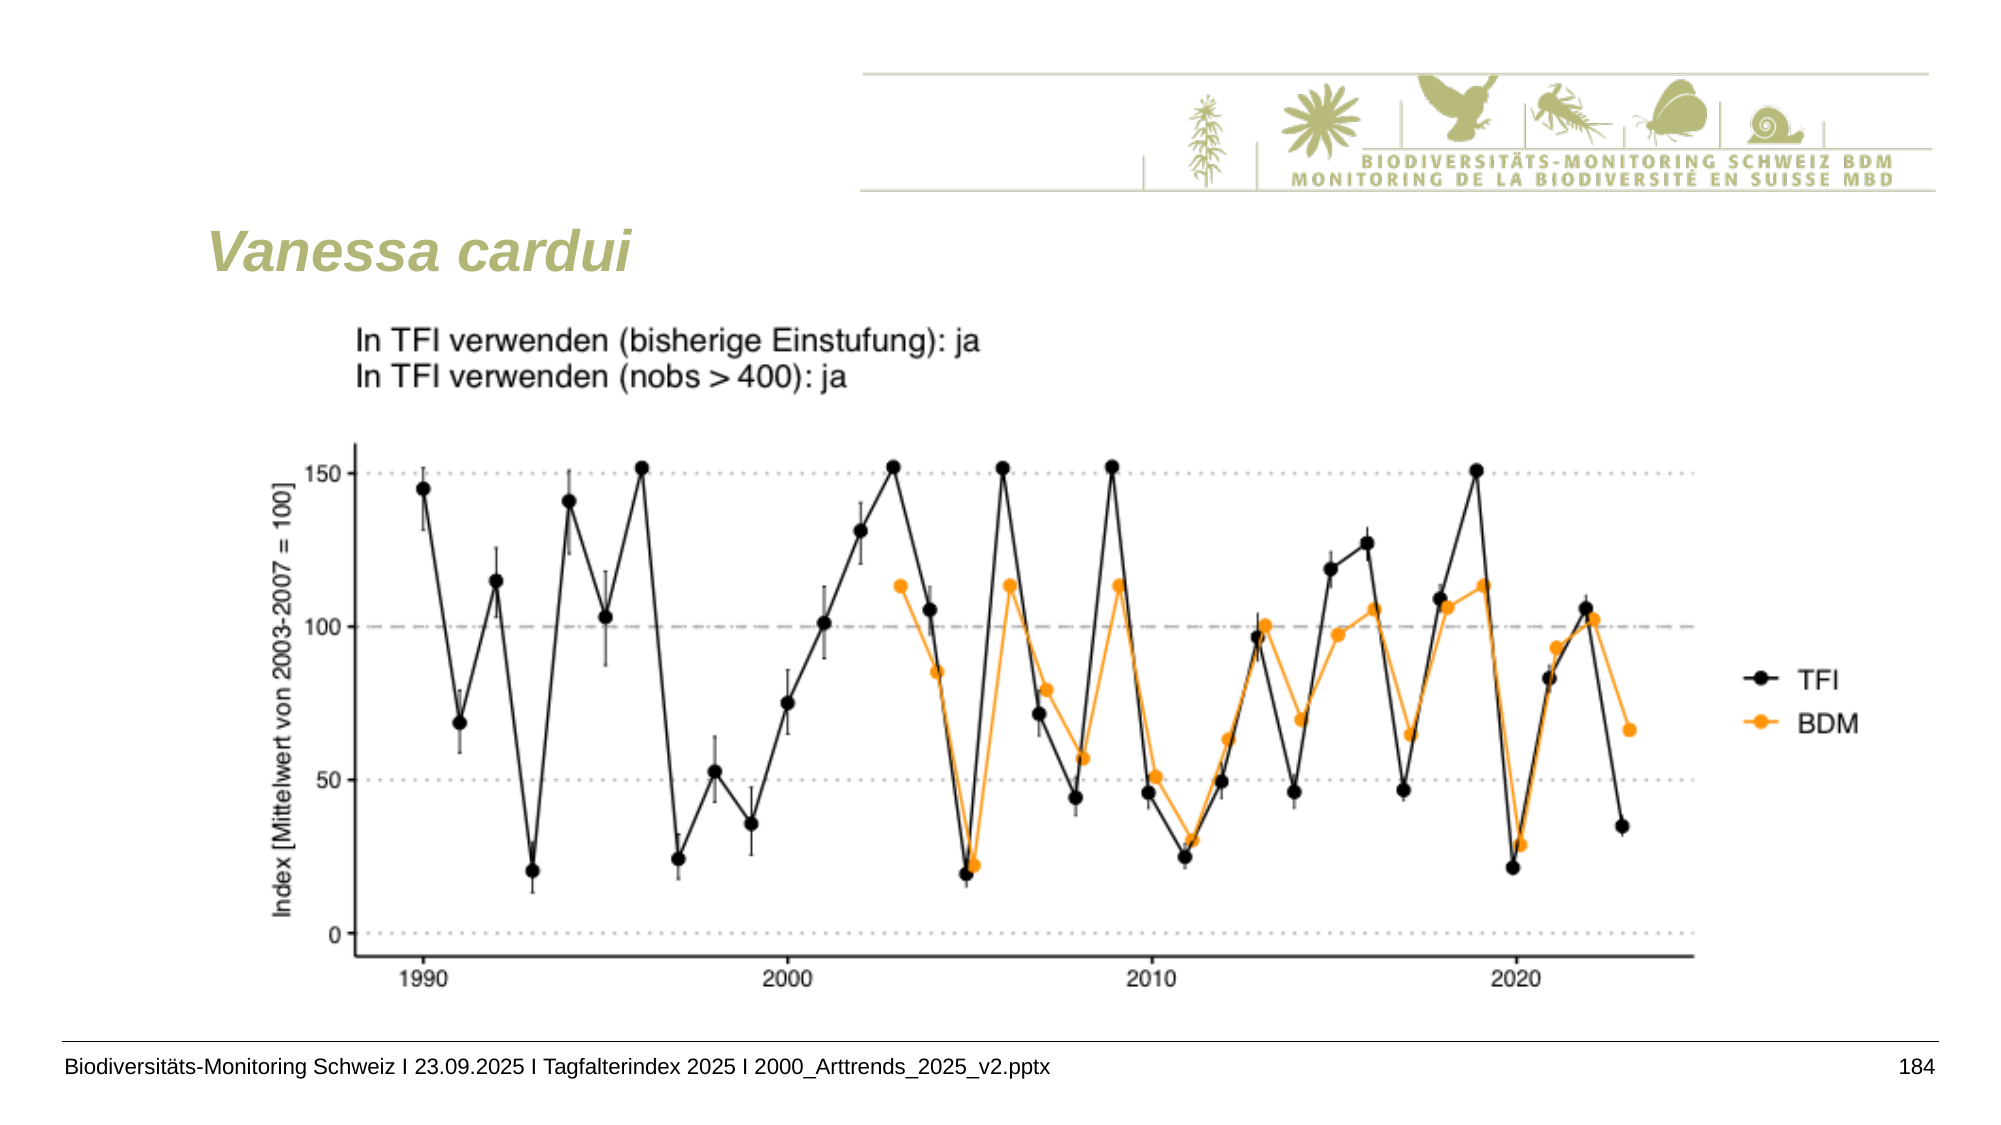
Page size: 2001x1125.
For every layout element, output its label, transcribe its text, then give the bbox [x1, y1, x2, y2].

footer Biodiversitäts-Monitoring Schweiz I 23.09.2025 I Tagfalterindex 2025 I 2000_Arttrends_2025_v2.pptx [64, 1052, 1287, 1080]
picture [258, 312, 1890, 1038]
title Vanessa cardui [206, 213, 1941, 301]
